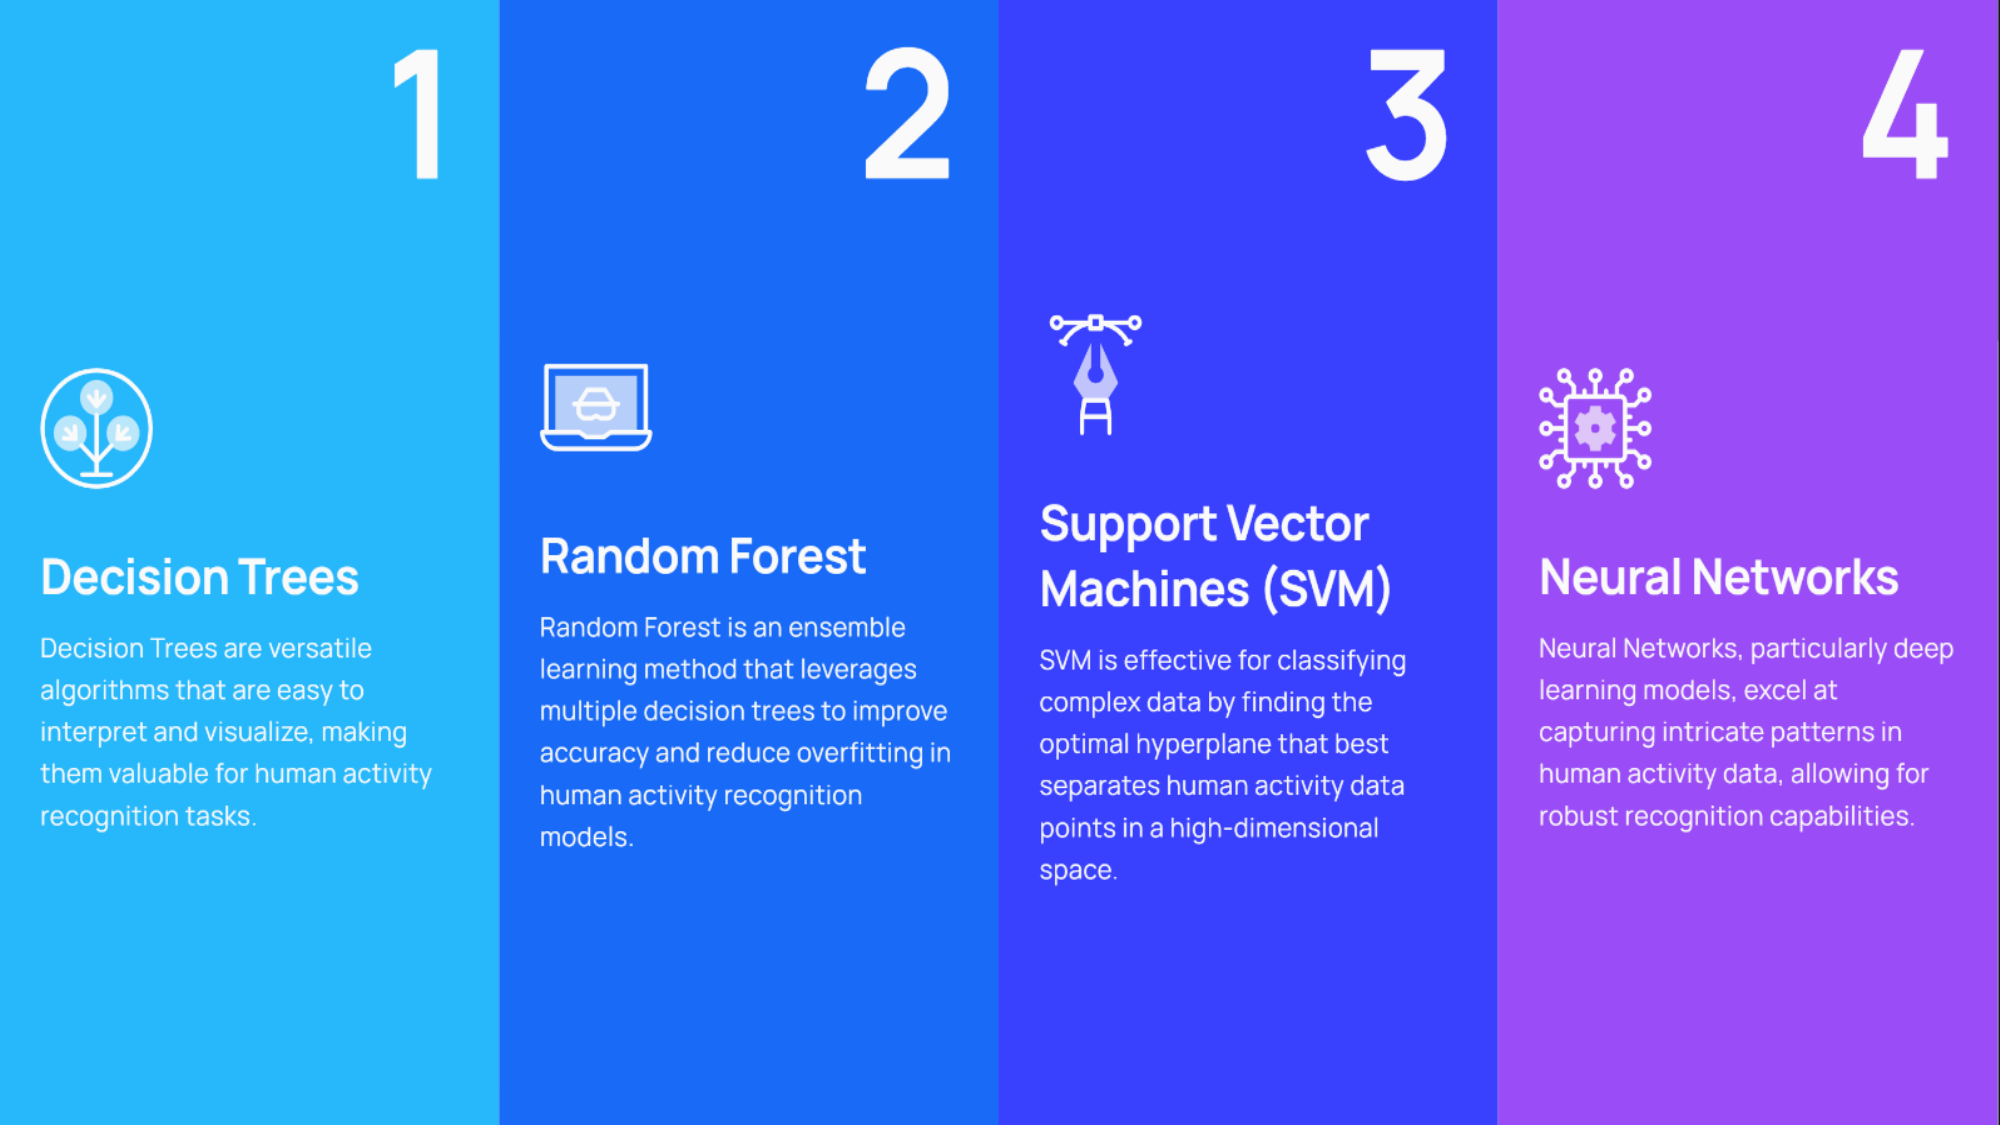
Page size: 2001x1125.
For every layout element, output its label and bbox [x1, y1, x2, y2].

list [0, 0, 2000, 1125]
